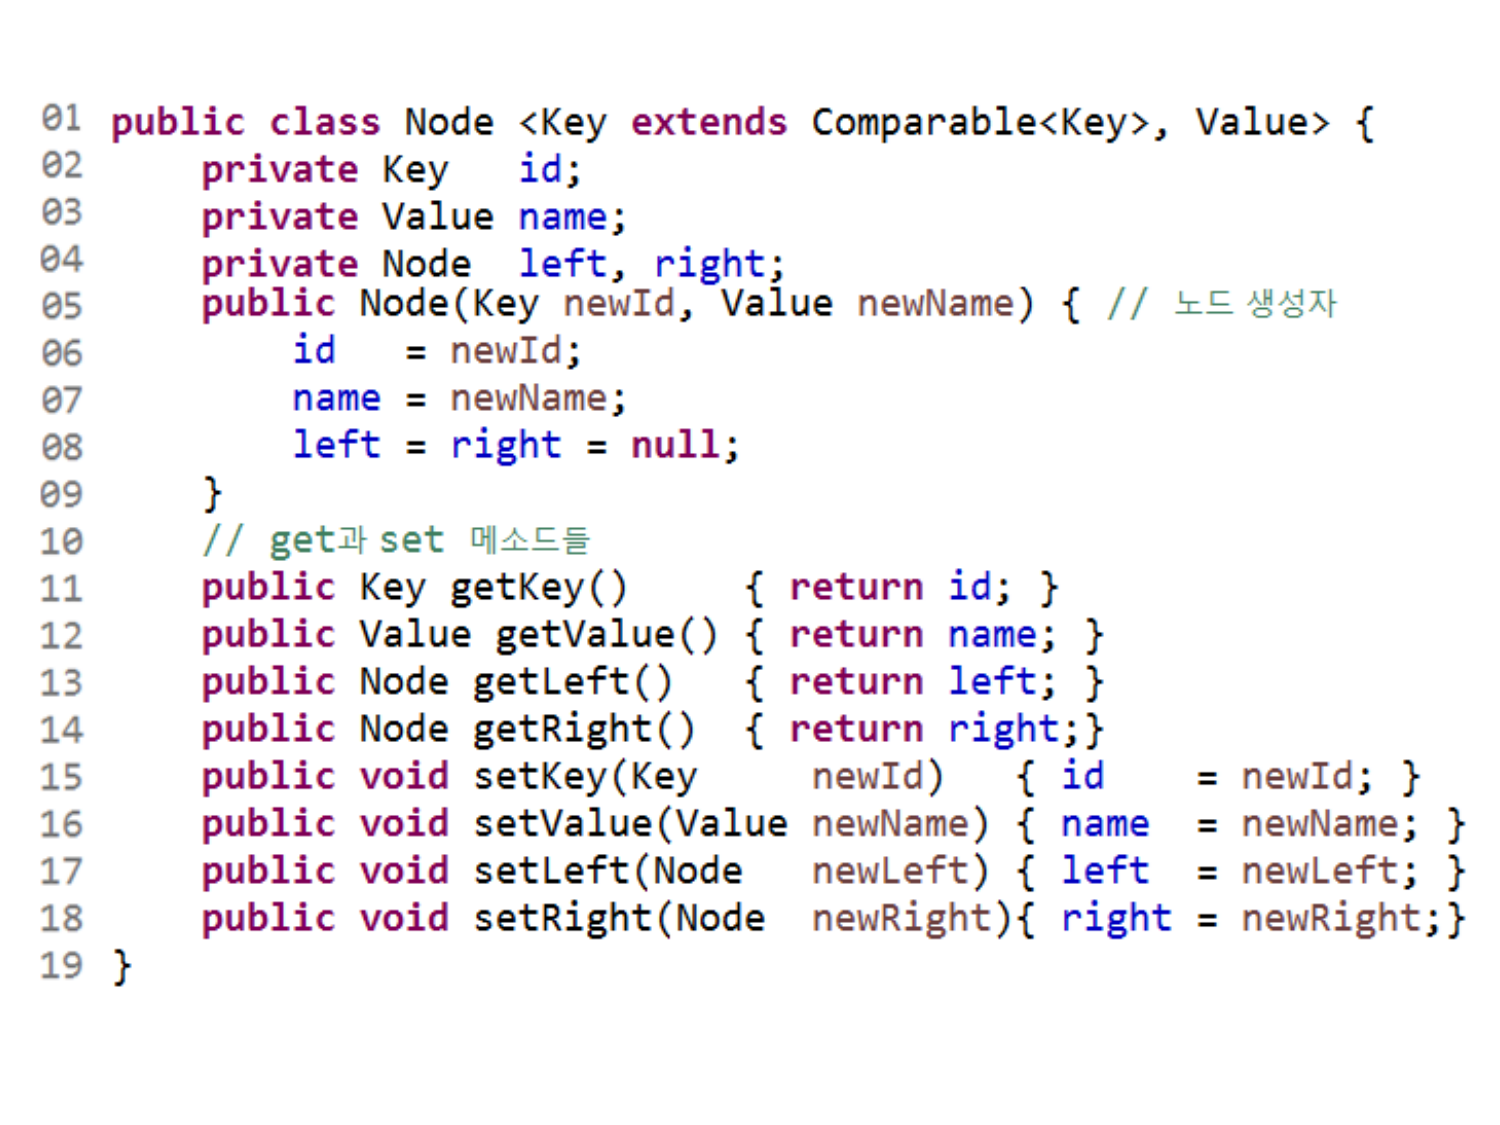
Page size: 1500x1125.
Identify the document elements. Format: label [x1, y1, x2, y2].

picture [29, 90, 1476, 997]
